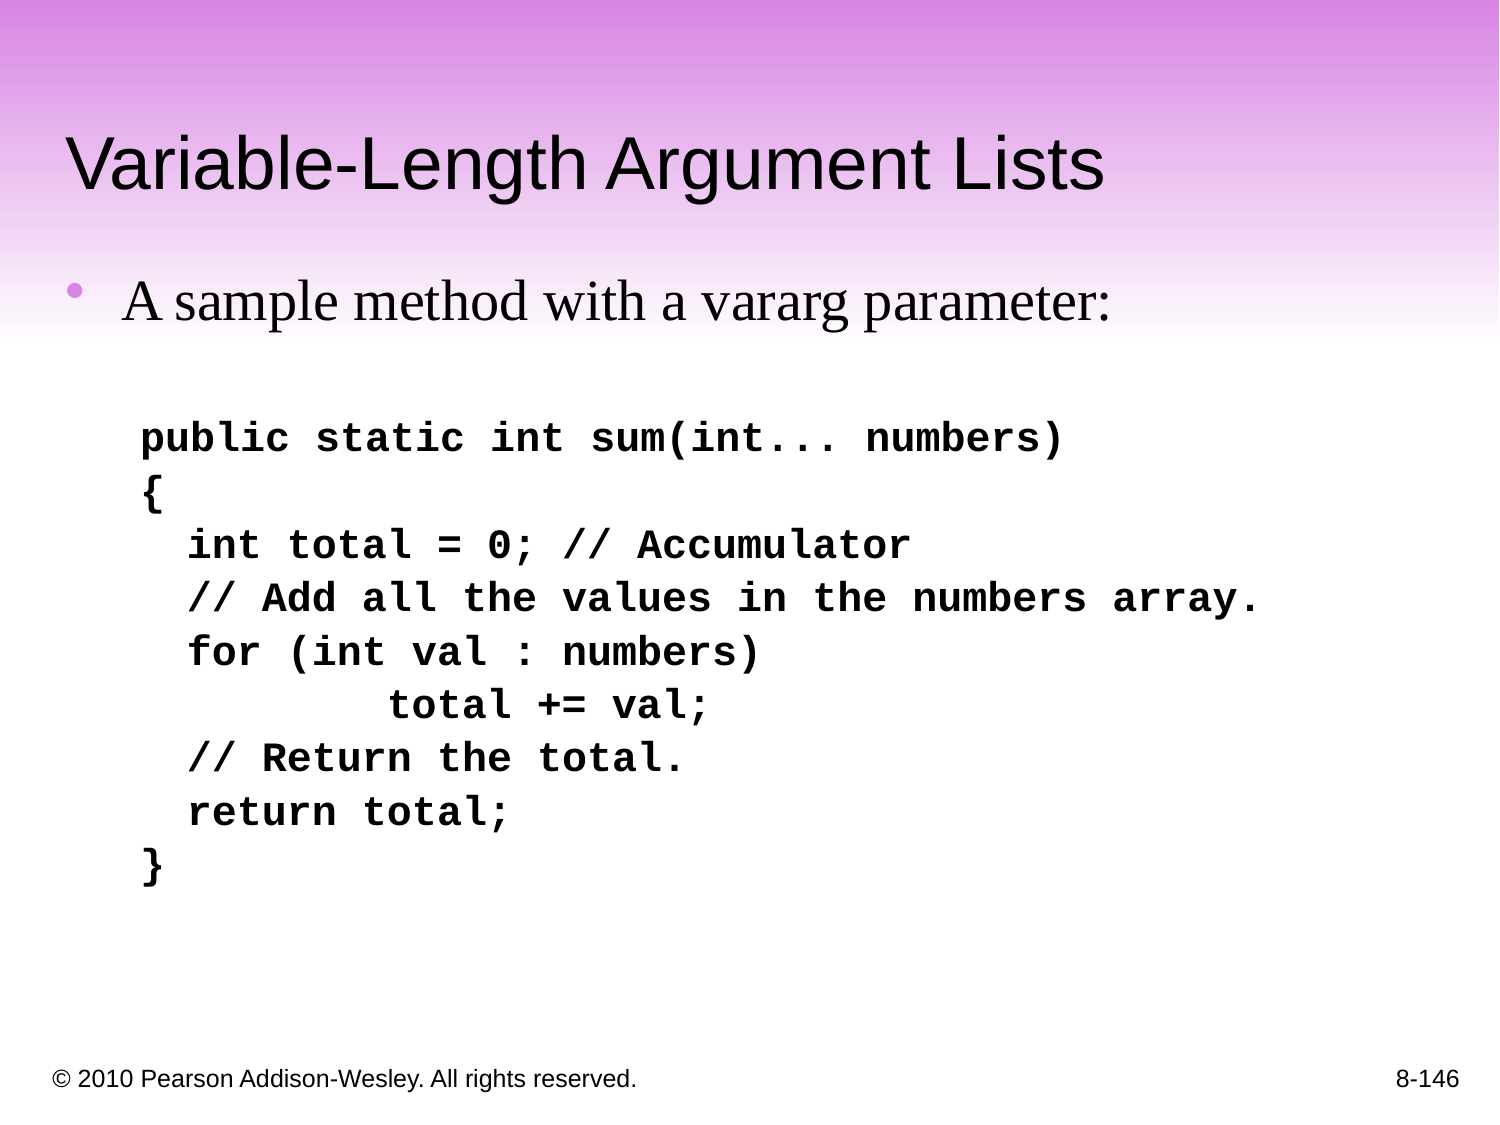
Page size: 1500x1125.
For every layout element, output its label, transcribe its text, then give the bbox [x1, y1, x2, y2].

slide_number 8-146 [1162, 1024, 1476, 1101]
title Variable-Length Argument Lists [50, 49, 1463, 213]
list A sample method with a vararg parameter: public static int sum(int... numbers) { int total = 0; // Accumulator // Add all the values in the numbers array. for (int val : numbers) total += val; // Return the total. return total; } [50, 262, 1411, 1013]
